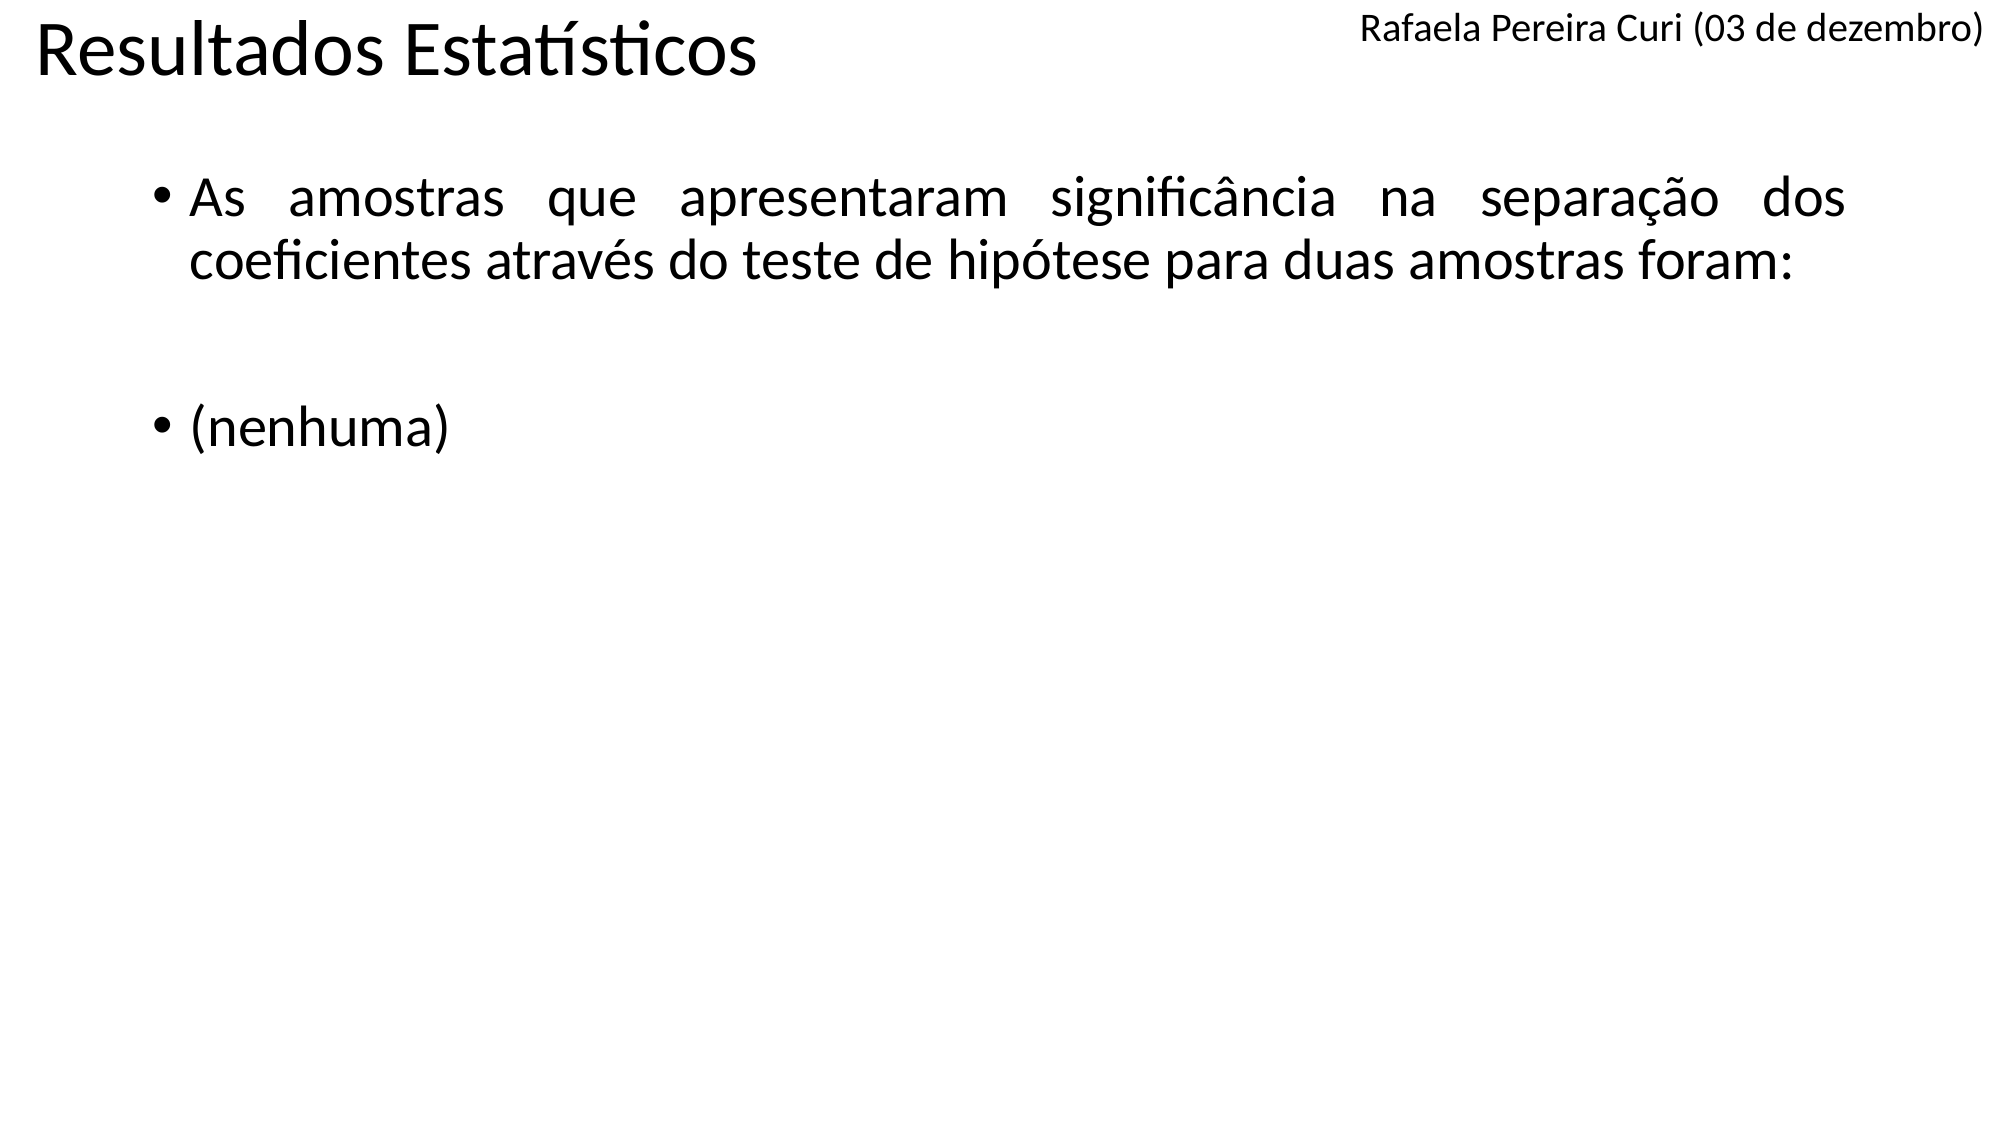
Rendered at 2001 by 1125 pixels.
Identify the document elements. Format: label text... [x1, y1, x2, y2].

title Resultados Estatísticos [20, 0, 1746, 101]
list As amostras que apresentaram significância na separação dos coeficientes através do teste de hipótese para duas amostras foram: (nenhuma) [137, 158, 1863, 1014]
text_box Rafaela Pereira Curi (03 de dezembro) [83, 0, 2000, 59]
